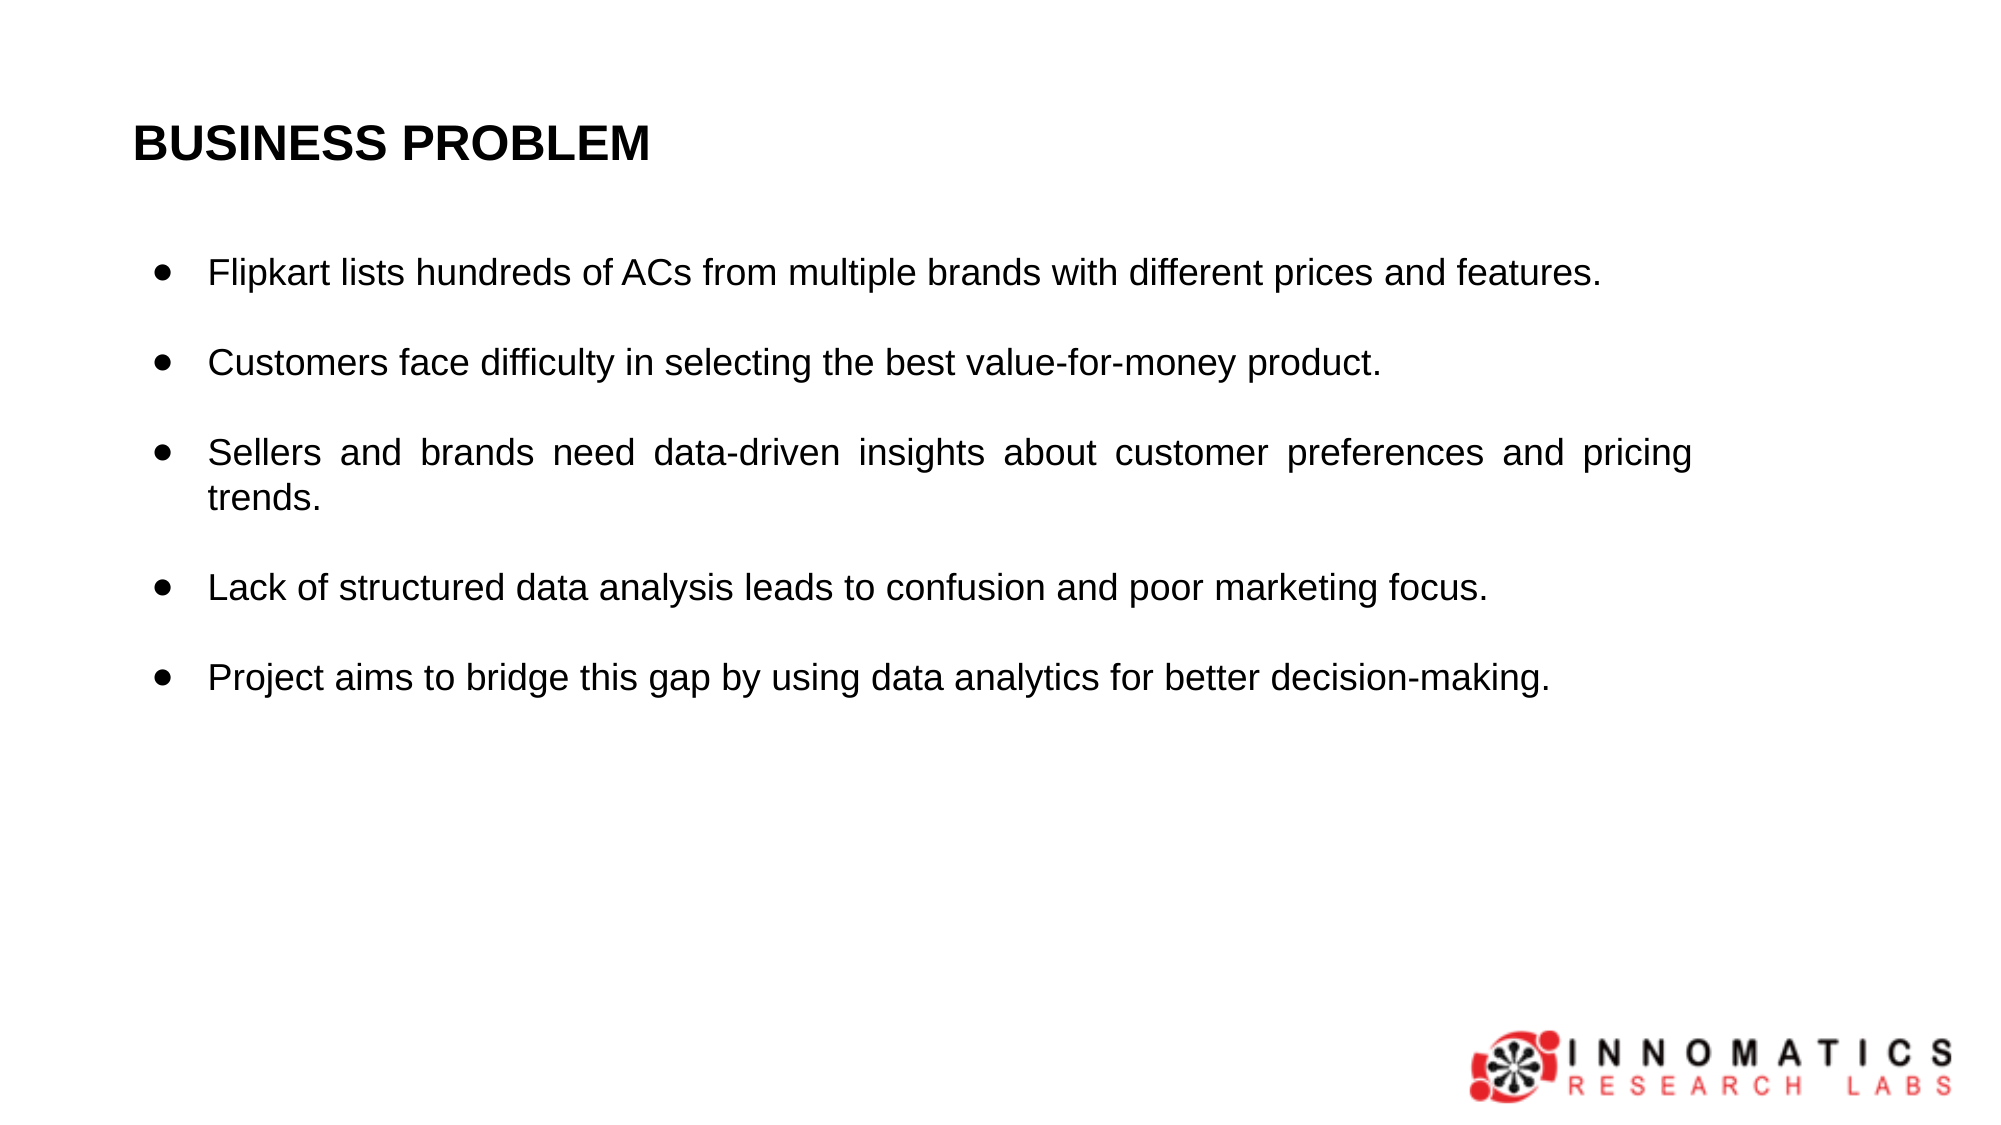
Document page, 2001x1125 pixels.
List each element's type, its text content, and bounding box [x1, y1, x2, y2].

text_box BUSINESS PROBLEM [117, 95, 829, 186]
picture [1445, 1014, 1975, 1125]
text_box Flipkart lists hundreds of ACs from multiple brands with different prices and features. Customers face difficulty in selecting the best value-for-money product. Sellers and brands need data-driven insights about customer preferences and pricing trends. Lack of structured data analysis leads to confusion and poor marketing focus. Project aims to bridge this gap by using data analytics for better decision-making. [117, 232, 1708, 713]
